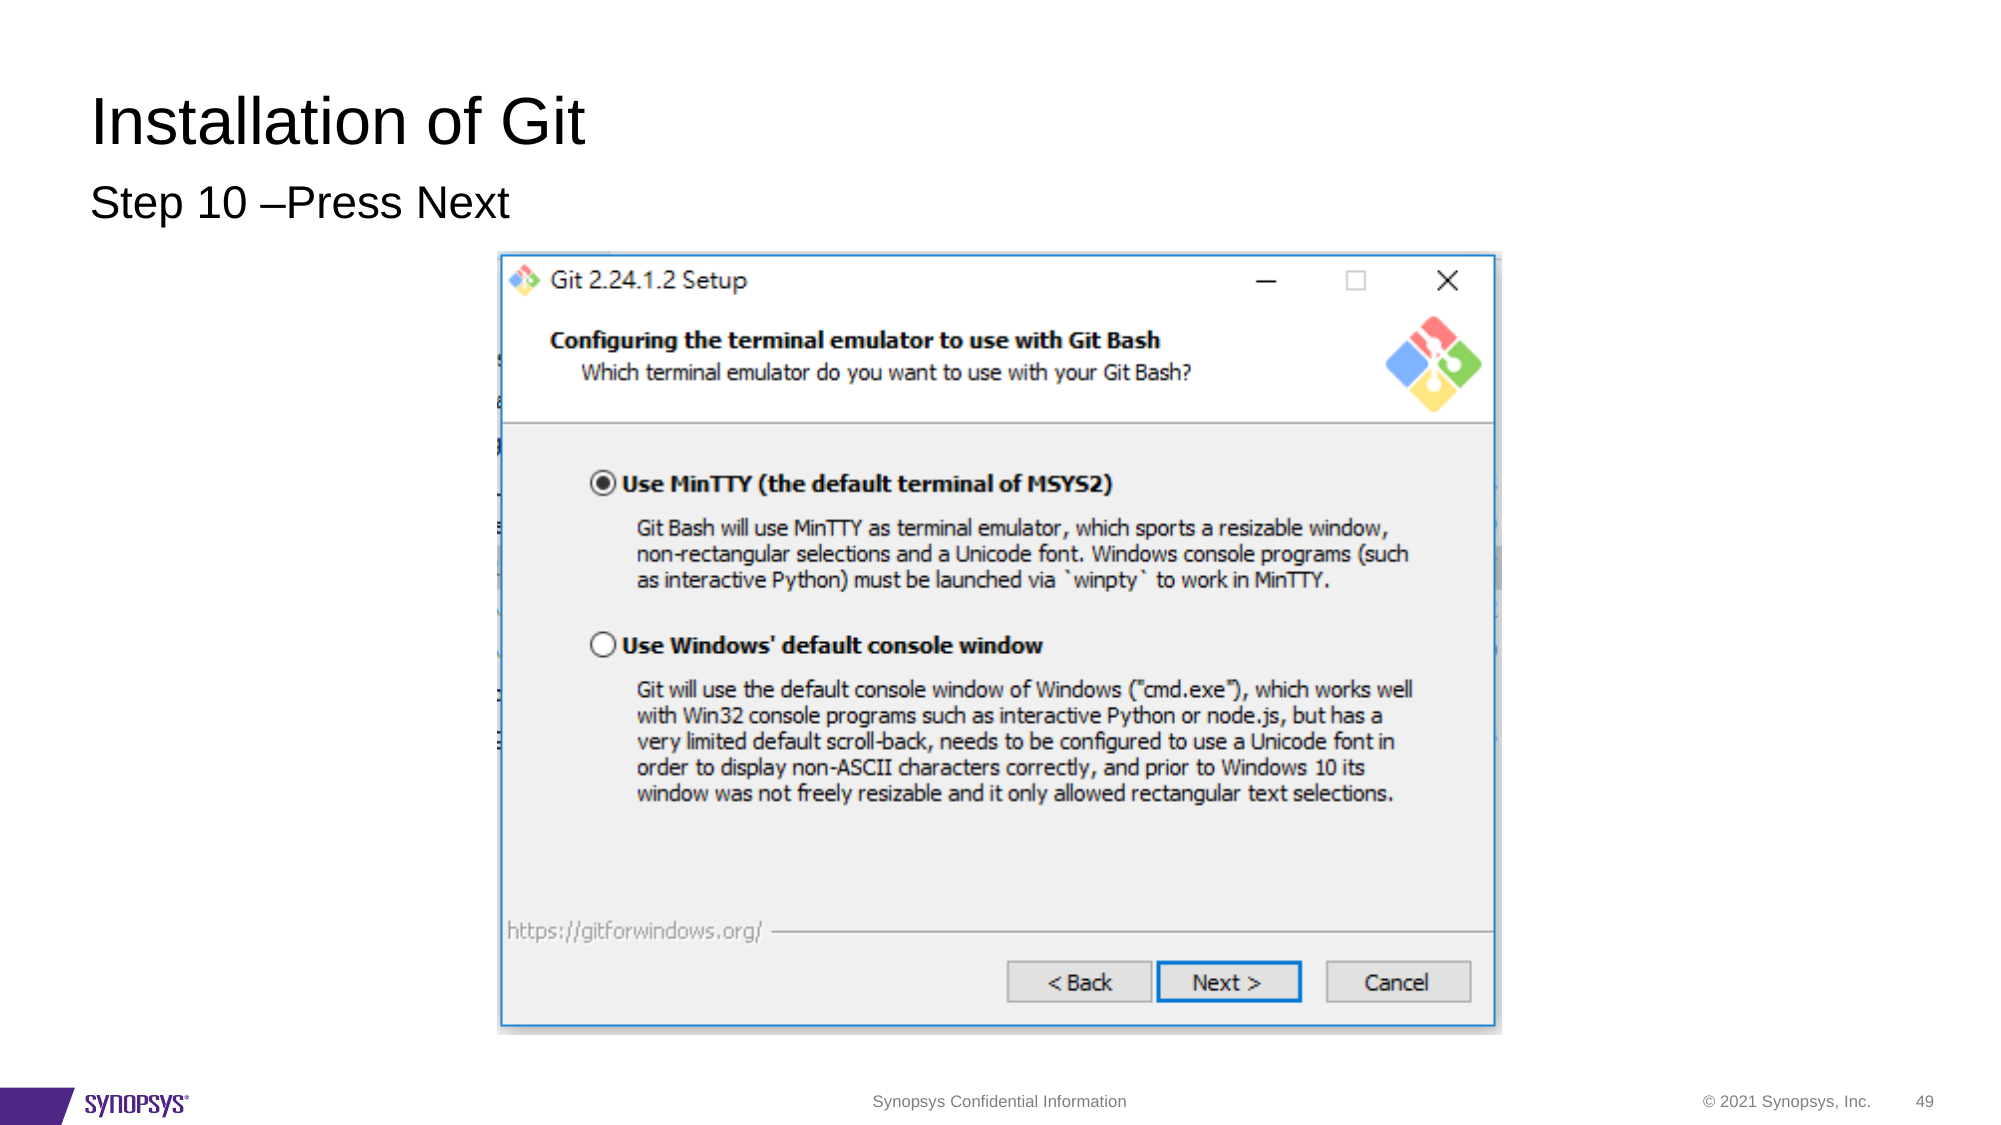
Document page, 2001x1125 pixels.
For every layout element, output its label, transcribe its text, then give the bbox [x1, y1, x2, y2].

title Installation of Git [75, 0, 1926, 165]
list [497, 251, 1502, 1035]
list Step 10 –Press Next [74, 164, 1925, 225]
